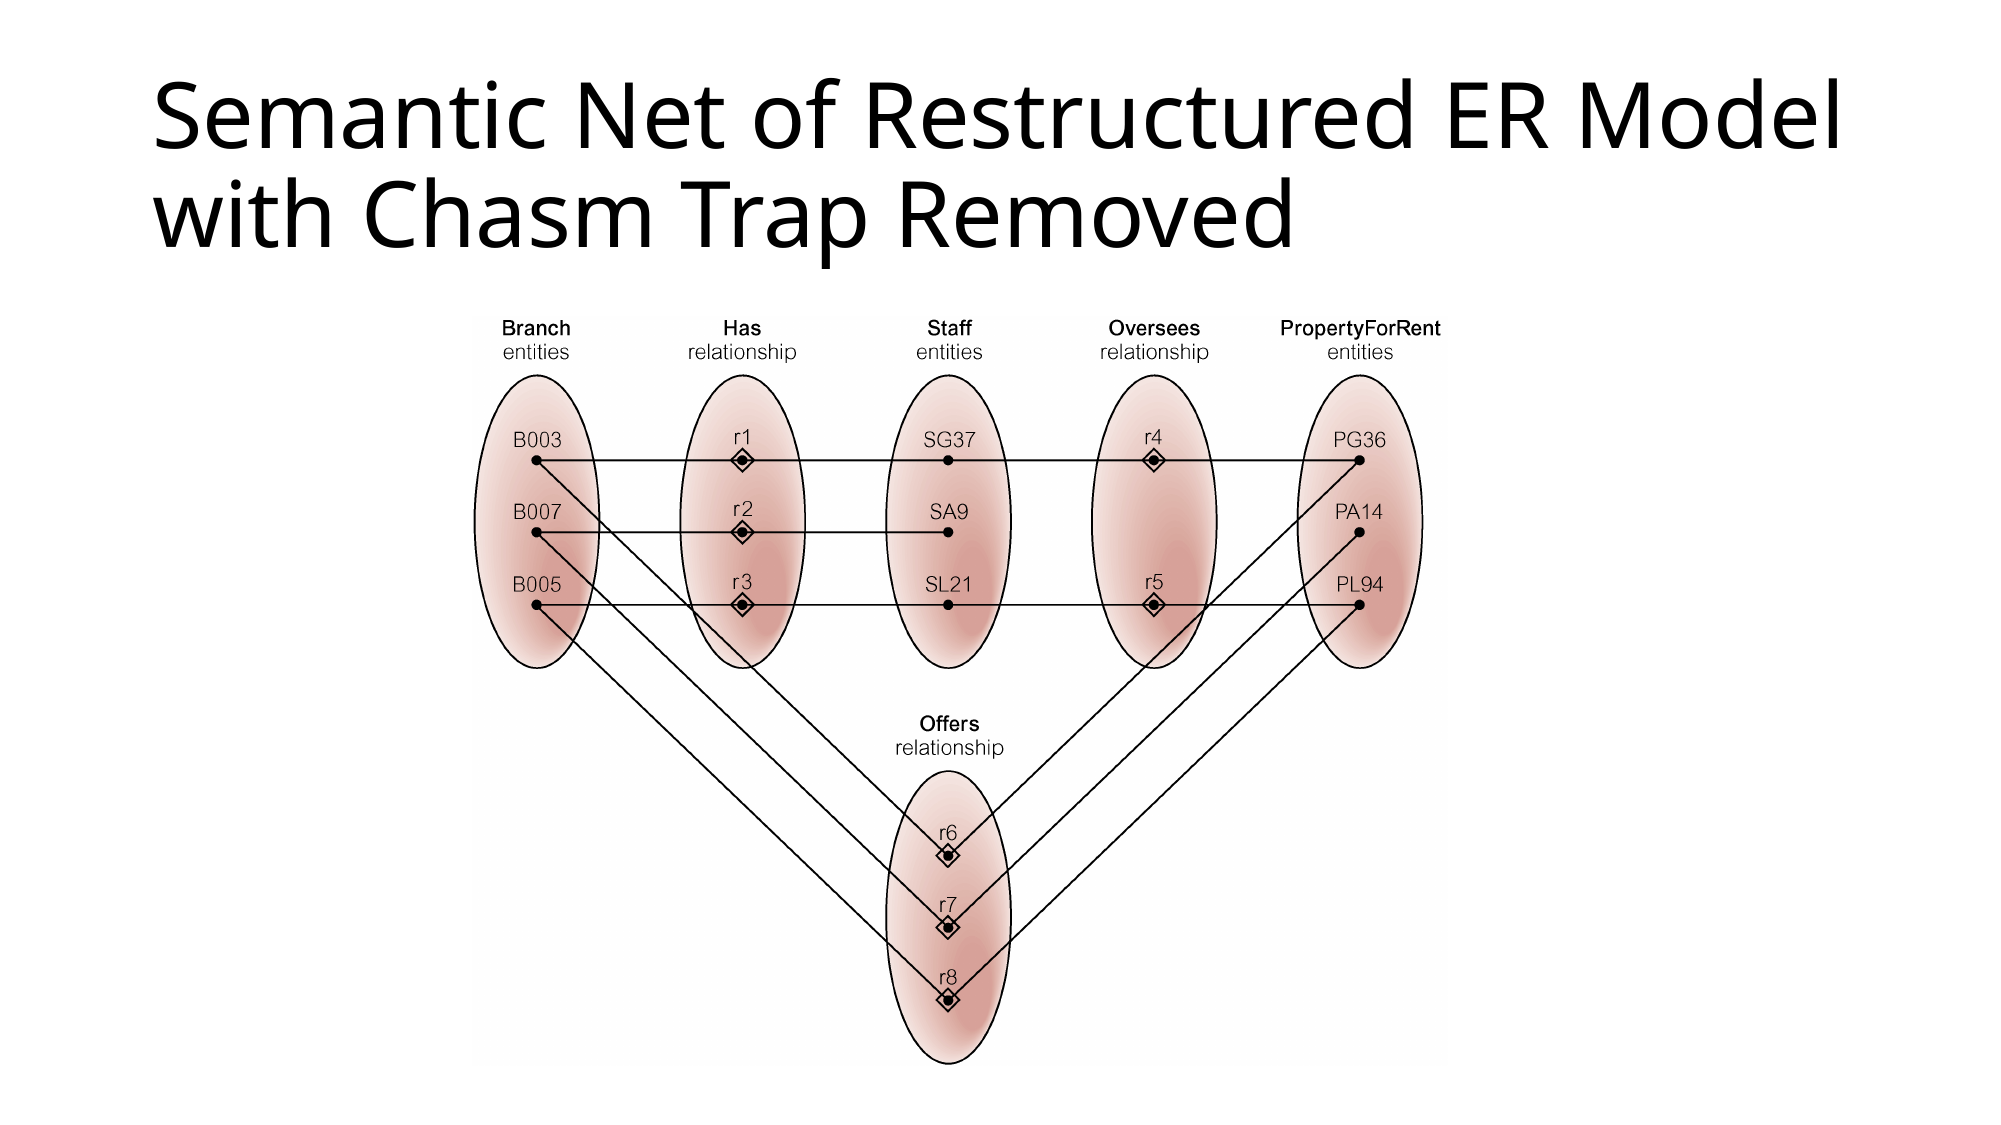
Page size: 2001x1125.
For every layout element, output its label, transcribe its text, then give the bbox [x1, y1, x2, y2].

picture [472, 316, 1448, 1066]
title Semantic Net of Restructured ER Model with Chasm Trap Removed [137, 59, 1863, 278]
